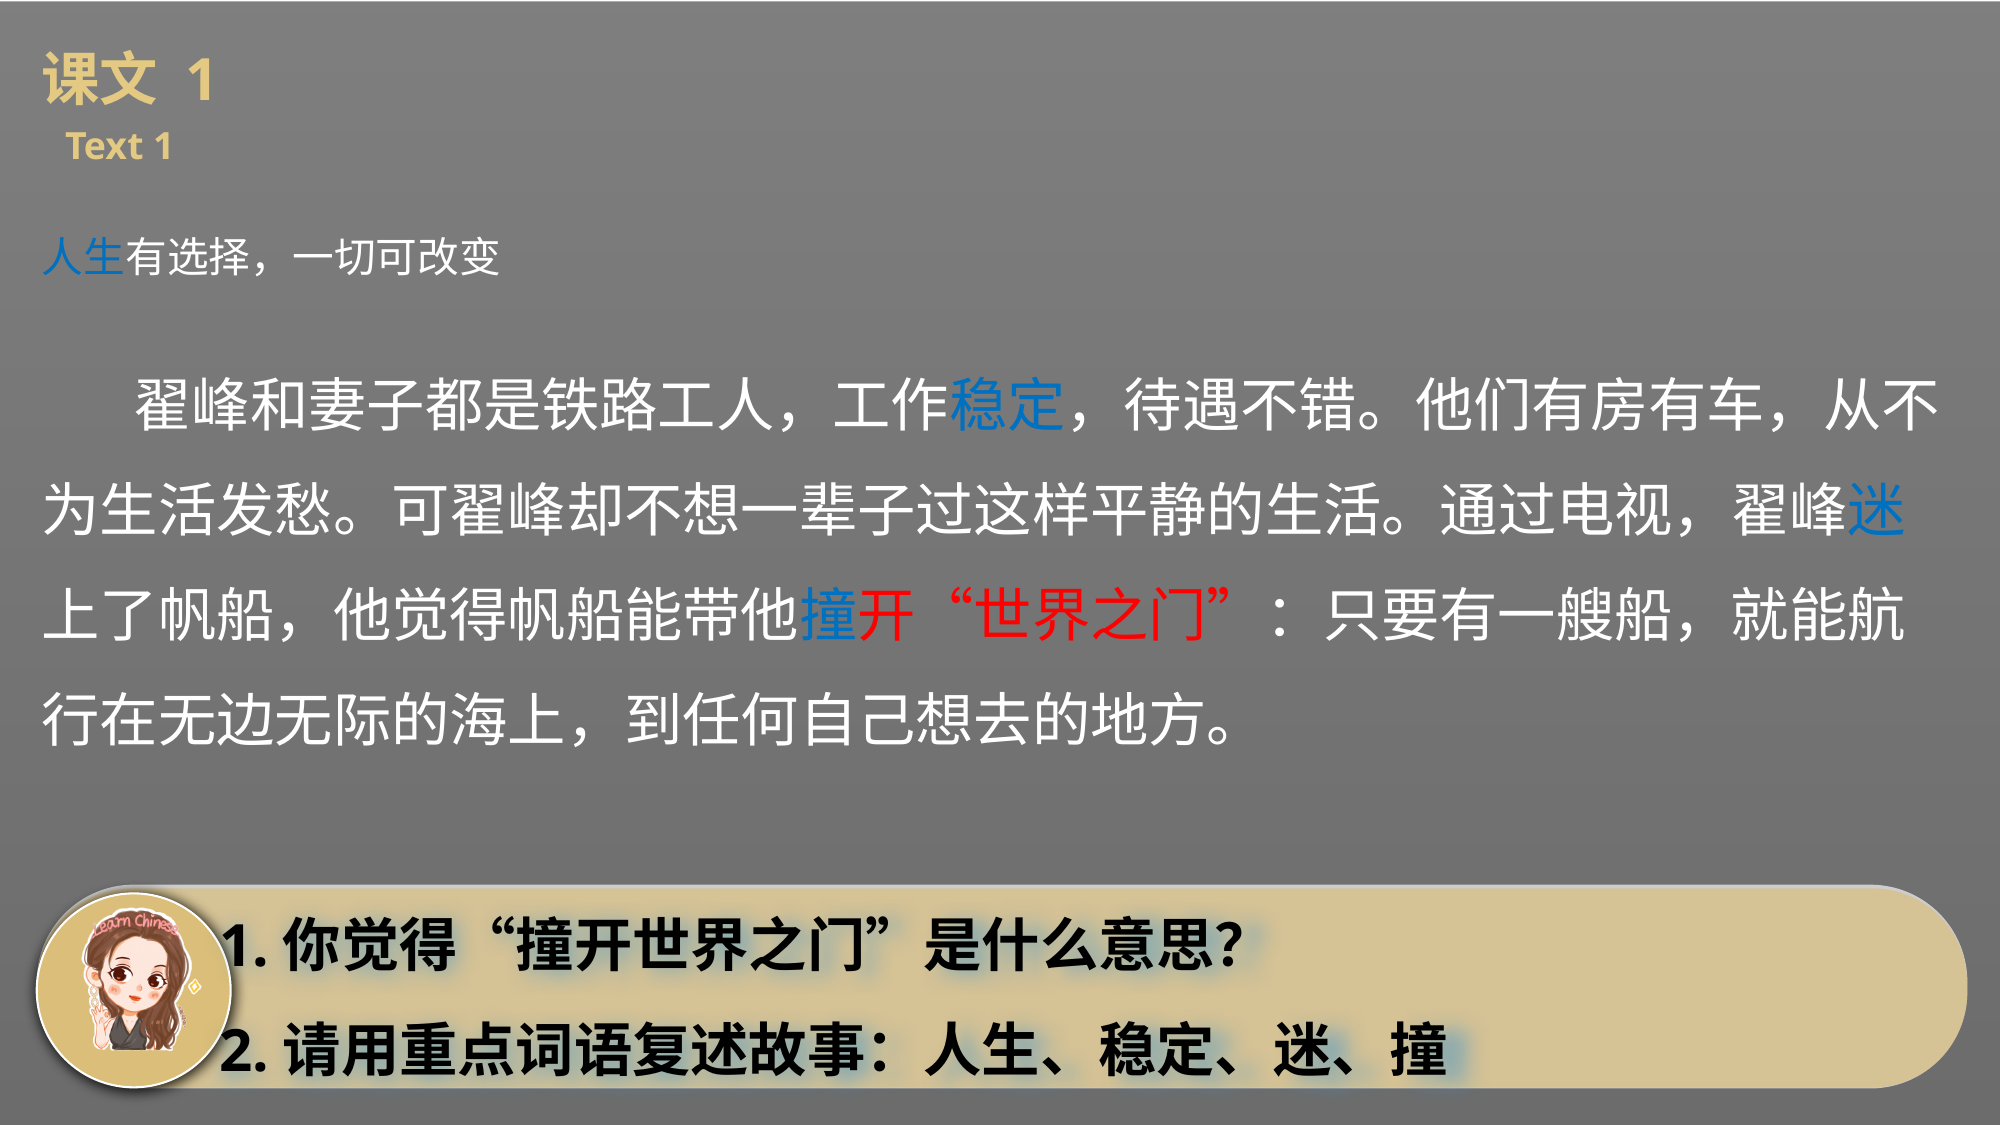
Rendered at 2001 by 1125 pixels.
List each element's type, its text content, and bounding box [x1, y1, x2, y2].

text_box [1913, 896, 1969, 1080]
text_box [154, 883, 189, 887]
text_box Text 1 [50, 115, 210, 175]
text_box [0, 0, 2000, 1125]
text_box 人生有选择，一切可改变 翟峰和妻子都是铁路工人，工作稳定，待遇不错。他们有房有车，从不为生活发愁。可翟峰却不想一辈子过这样平静的生活。通过电视，翟峰迷上了帆船，他觉得帆船能带他撞开“世界之门”：只要有一艘船，就能航行在无边无际的海上，到任何自己想去的地方。 [27, 198, 1977, 901]
text_box 1.你觉得“撞开世界之门”是什么意思？ 2.请用重点词语复述故事：人生、稳定、迷、撞 [204, 865, 1865, 1091]
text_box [36, 888, 233, 1088]
text_box 课文 1 [27, 35, 234, 120]
